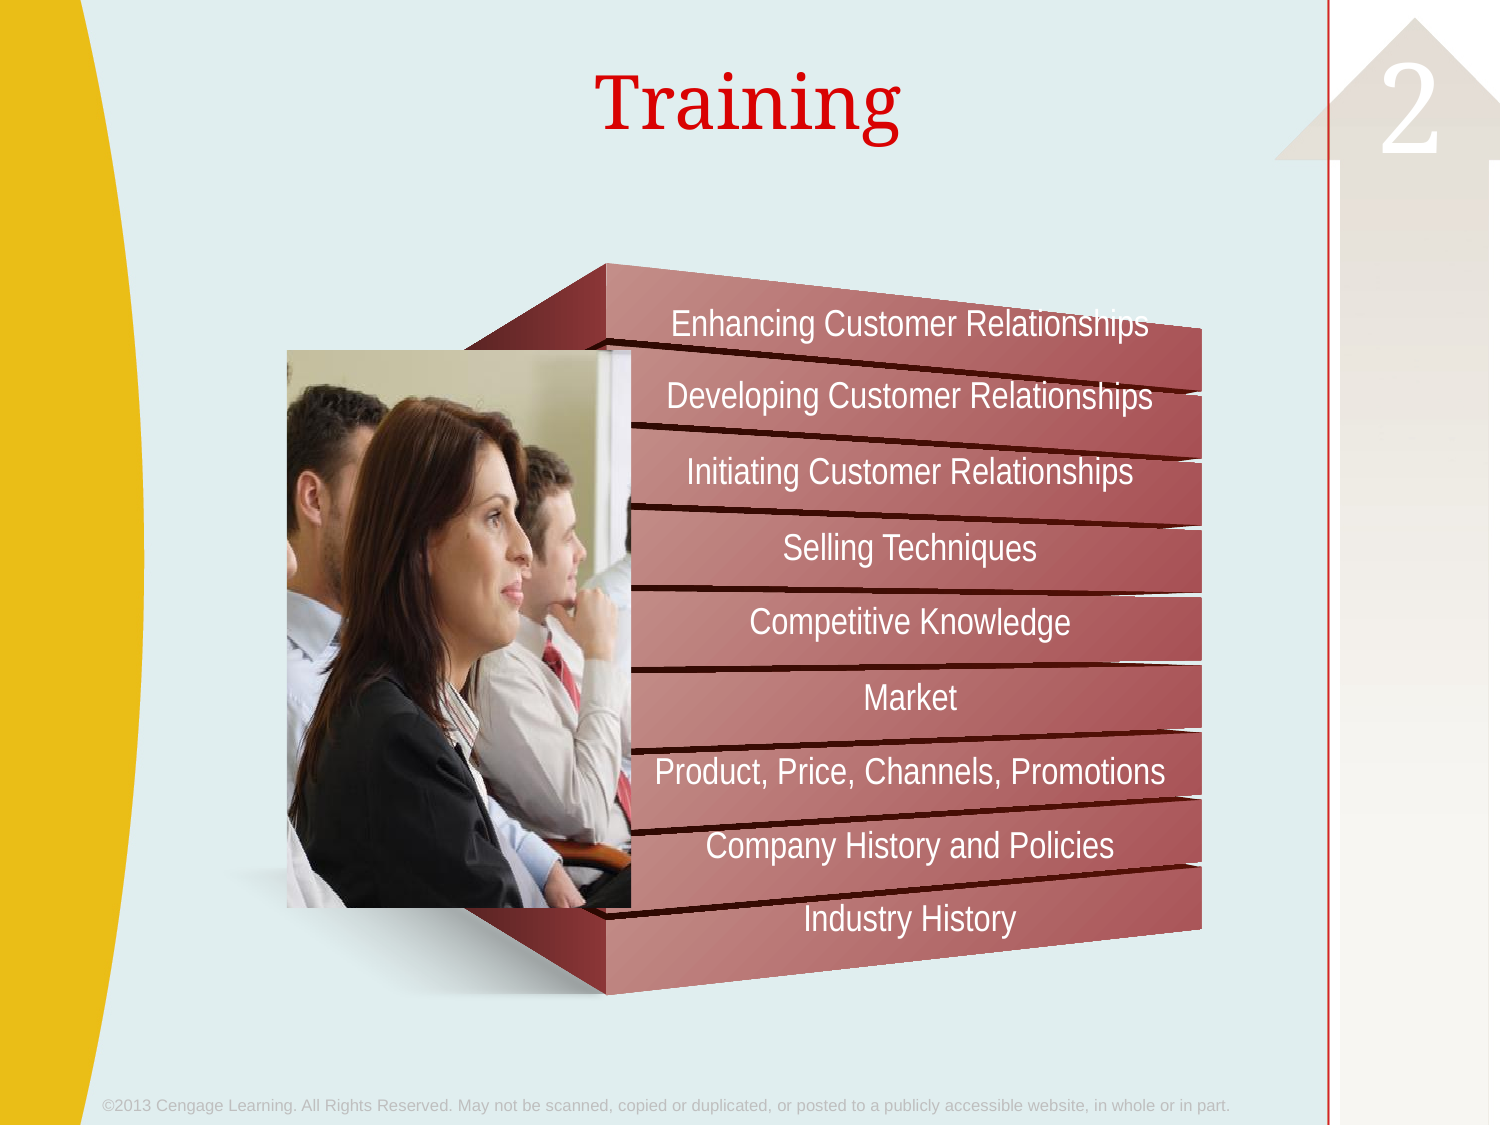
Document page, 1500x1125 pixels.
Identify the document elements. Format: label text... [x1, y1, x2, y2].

picture [0, 0, 1500, 1125]
title Training [0, 0, 1499, 200]
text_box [144, 262, 1202, 996]
